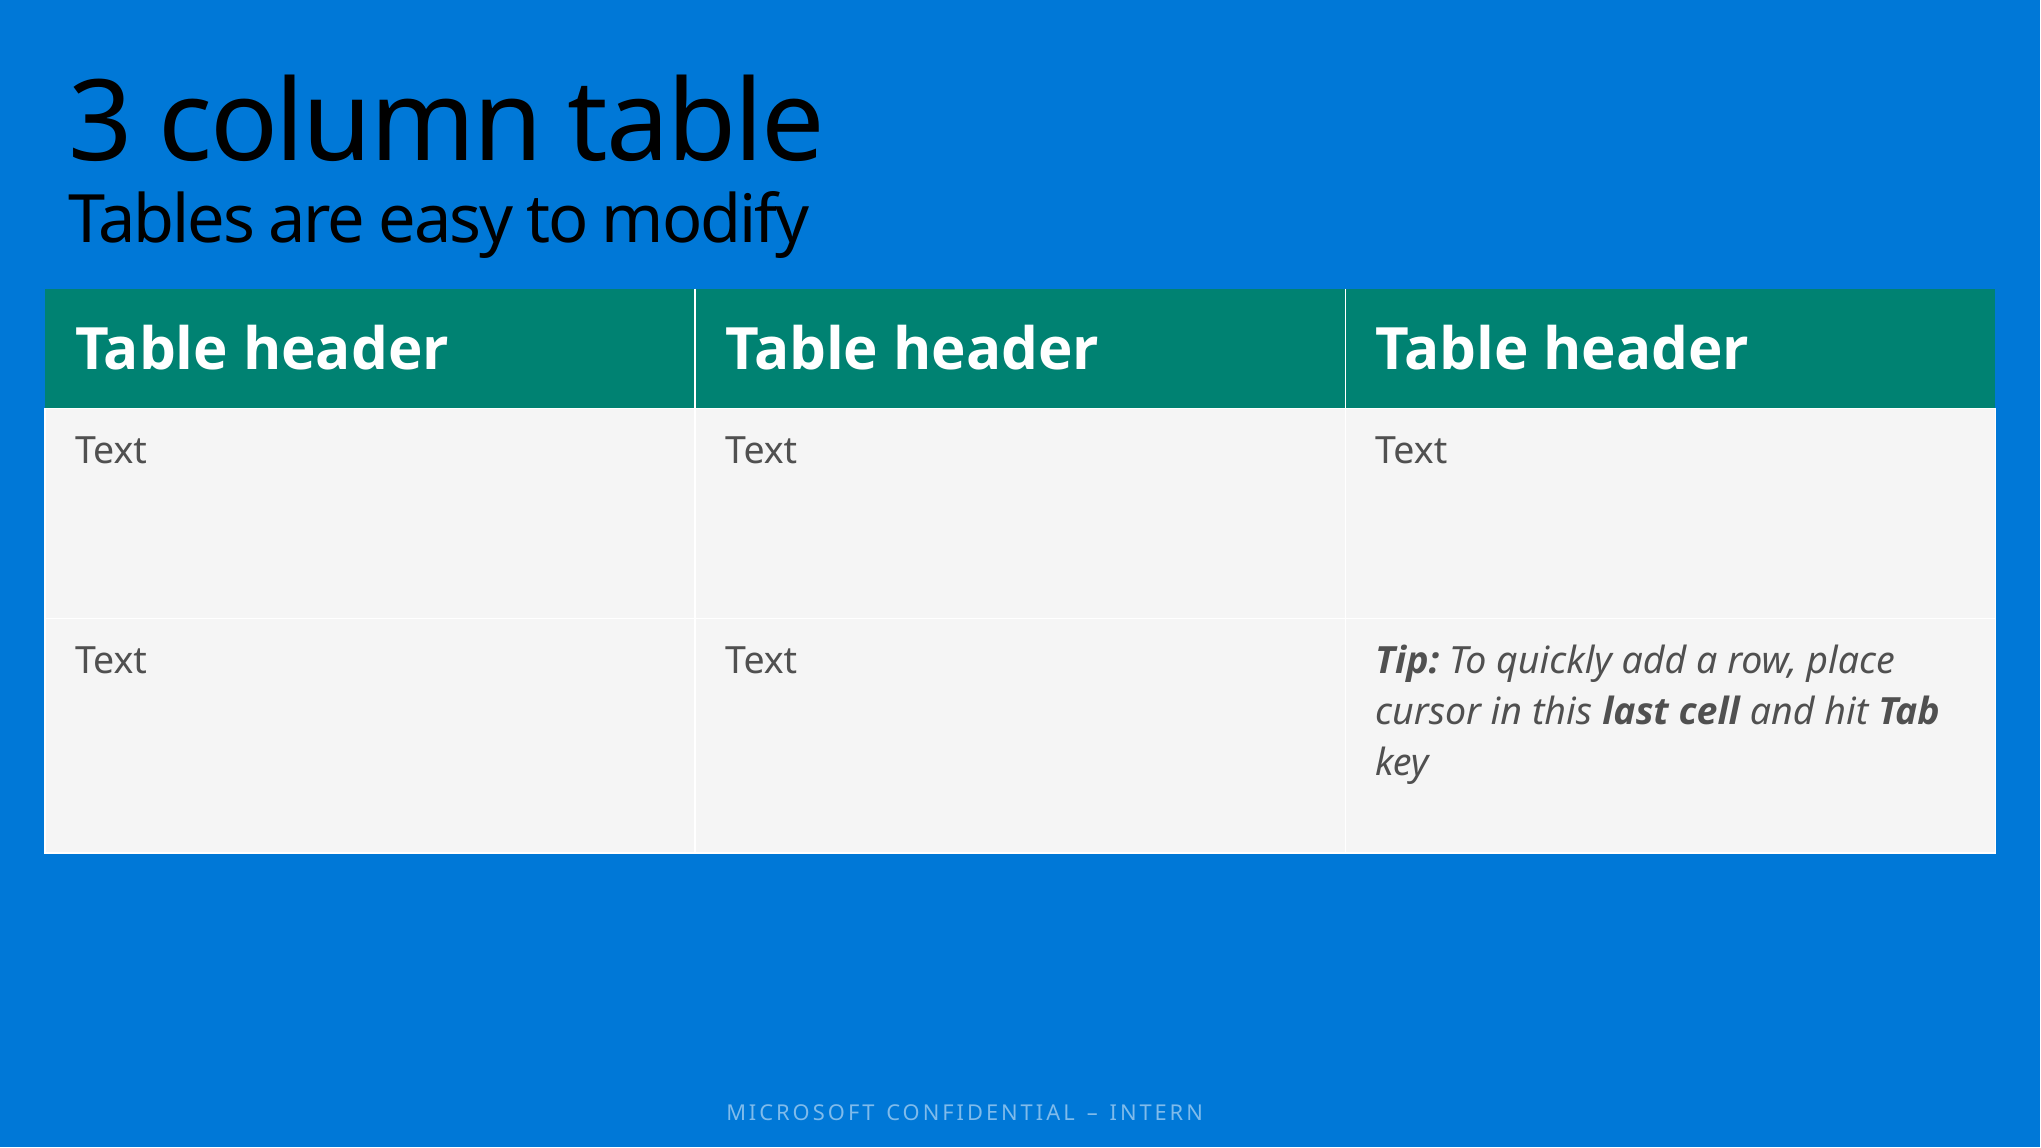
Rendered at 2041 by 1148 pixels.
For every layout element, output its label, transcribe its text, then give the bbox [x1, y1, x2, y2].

table_cell Text [1346, 409, 1995, 618]
title 3 column table Tables are easy to modify [45, 48, 1996, 199]
table_cell Text [696, 619, 1345, 852]
table_cell Text [696, 409, 1345, 618]
table_cell Tip: To quickly add a row, place cursor in this last cell and hit Tab key [1346, 619, 1995, 852]
table_cell Text [46, 409, 694, 618]
table_header Table header [45, 289, 694, 408]
table_header Table header [696, 289, 1345, 408]
table_cell Text [46, 619, 694, 852]
table_header Table header [1346, 289, 1995, 408]
